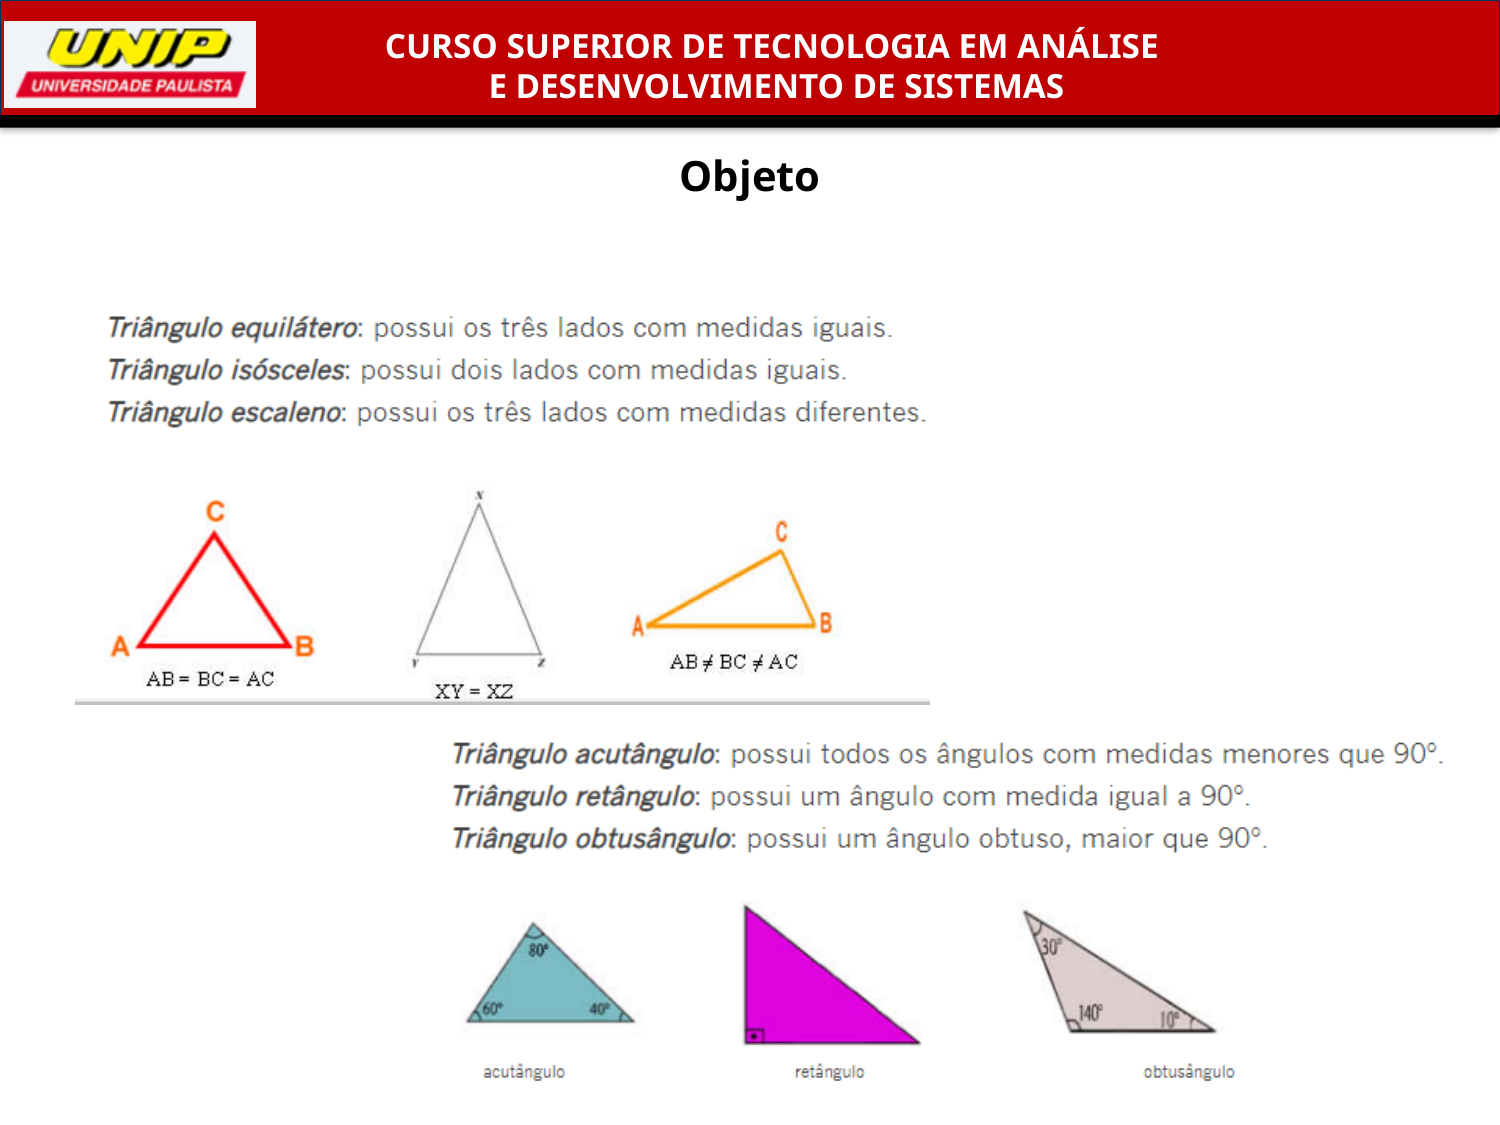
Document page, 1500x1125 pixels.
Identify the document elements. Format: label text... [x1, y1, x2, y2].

picture [4, 21, 256, 108]
picture [74, 287, 930, 705]
title Objeto [75, 62, 1425, 288]
picture [424, 717, 1452, 1103]
